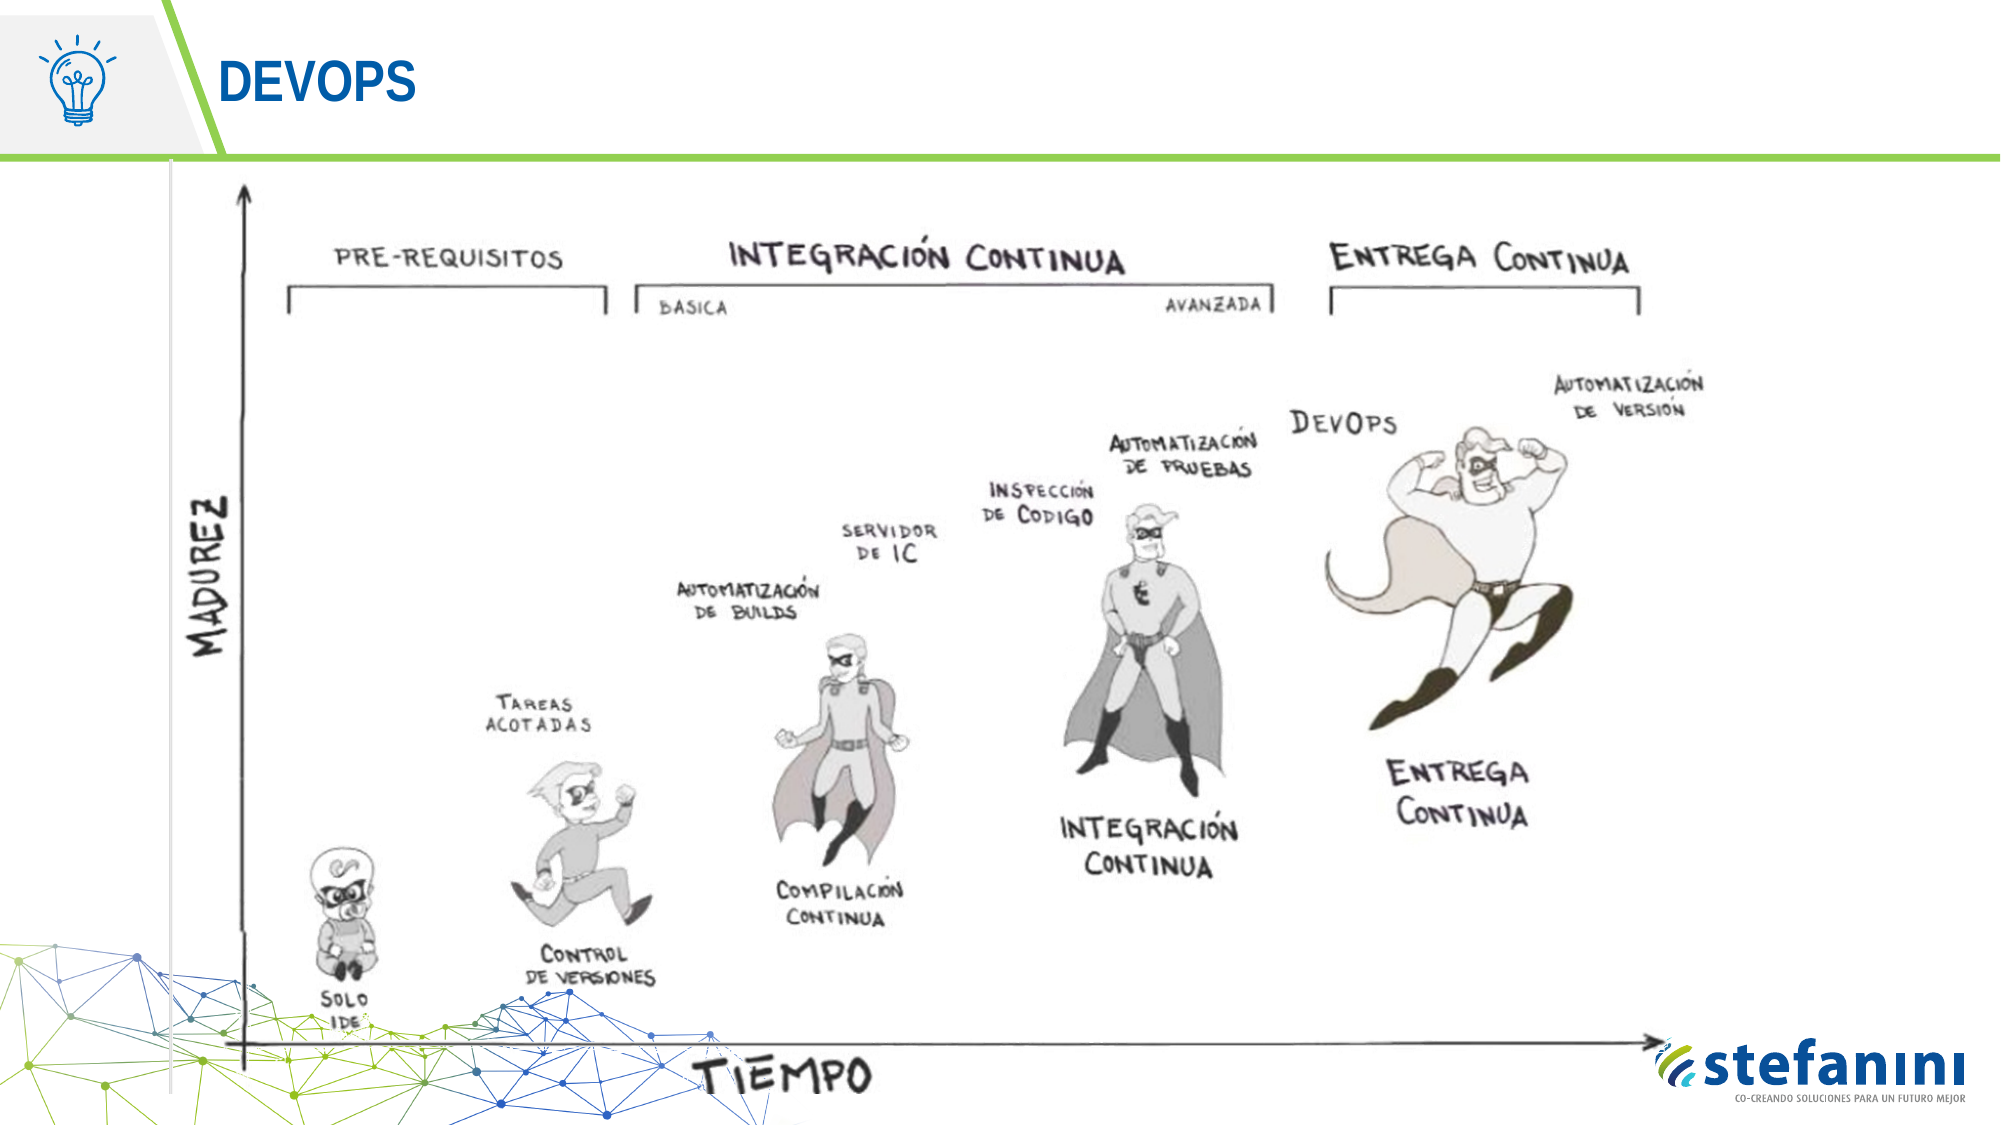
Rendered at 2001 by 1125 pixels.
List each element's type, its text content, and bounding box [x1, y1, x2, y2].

title DEVOPS [190, 5, 1960, 160]
picture [0, 159, 1718, 1125]
